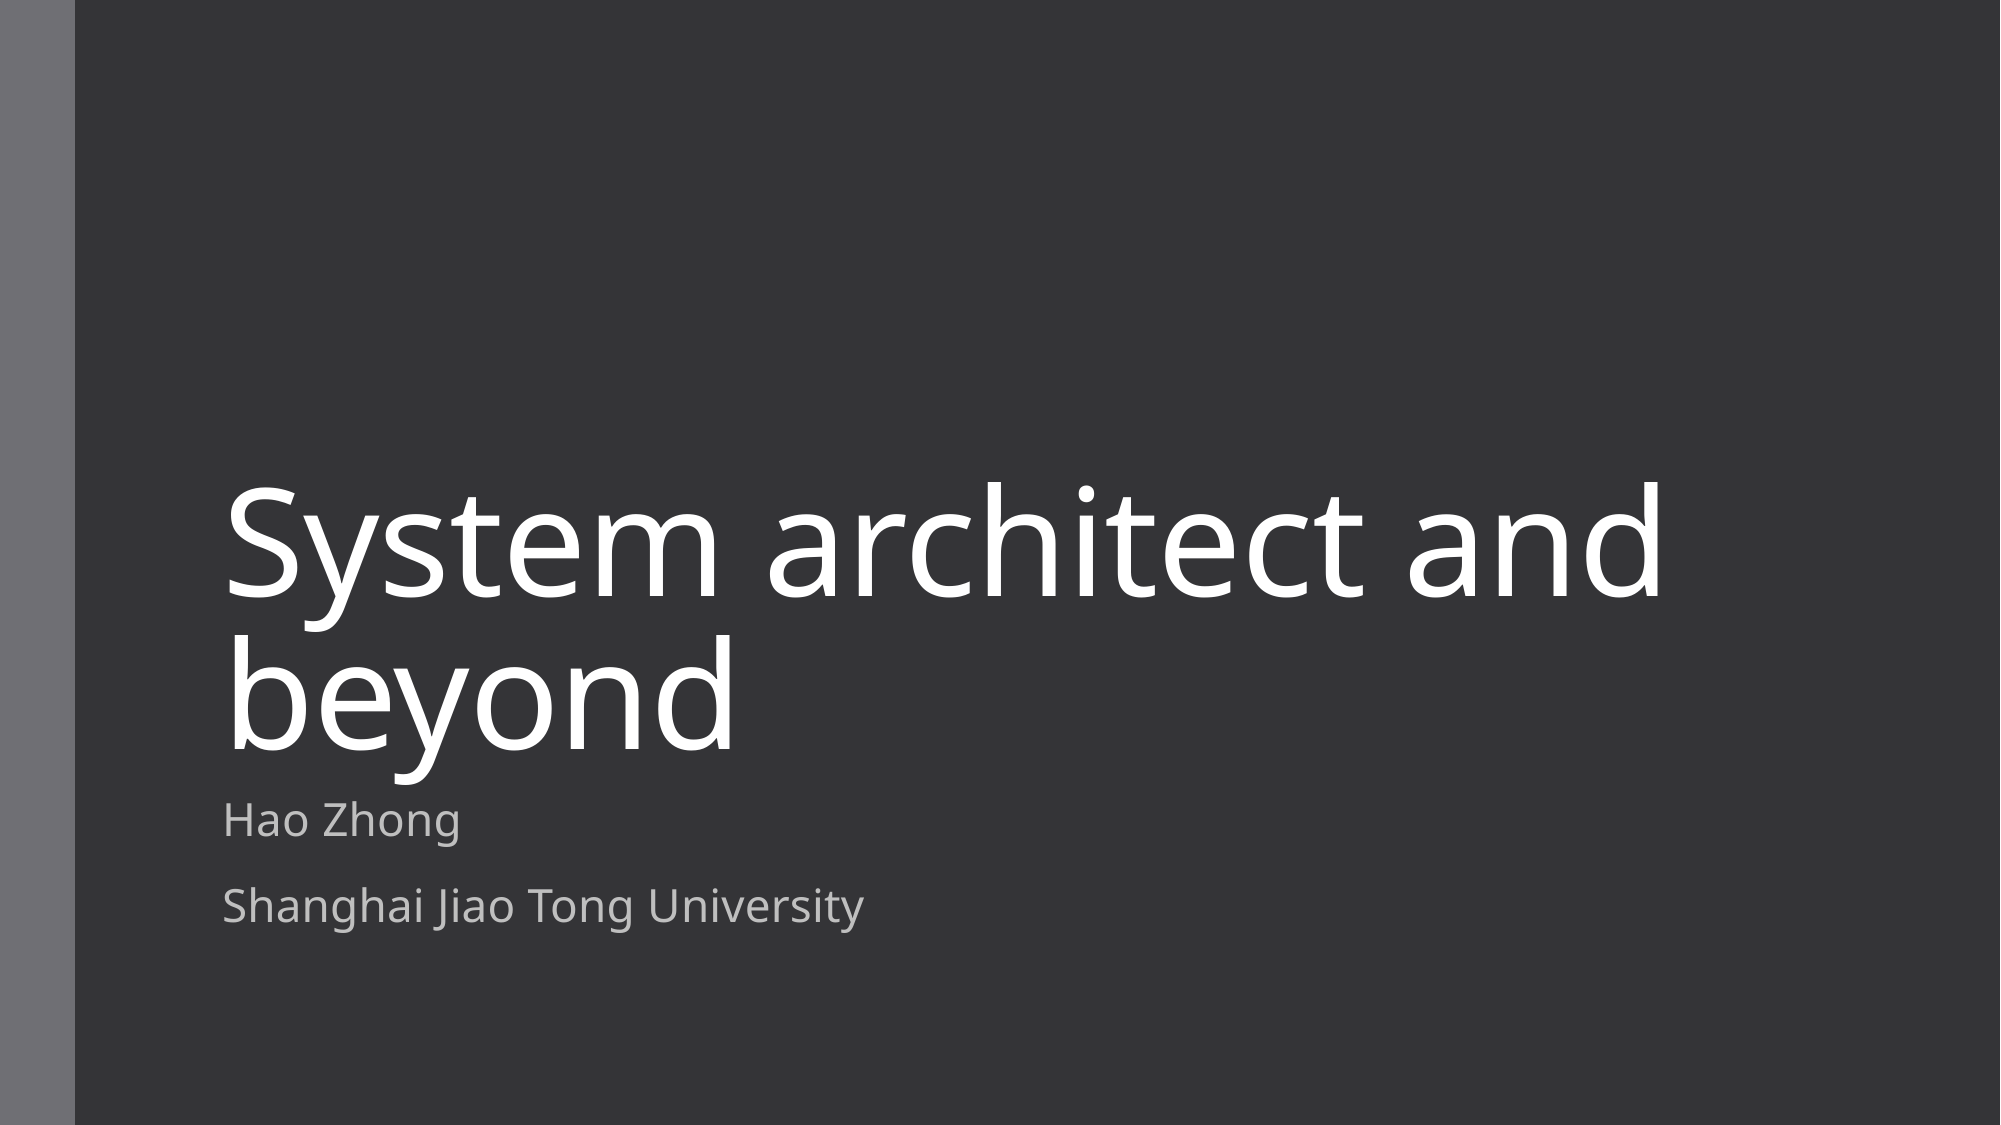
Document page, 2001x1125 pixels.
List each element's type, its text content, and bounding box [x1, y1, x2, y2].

title System architect and beyond [206, 124, 1752, 787]
subtitle Hao Zhong Shanghai Jiao Tong University [206, 787, 1752, 1065]
